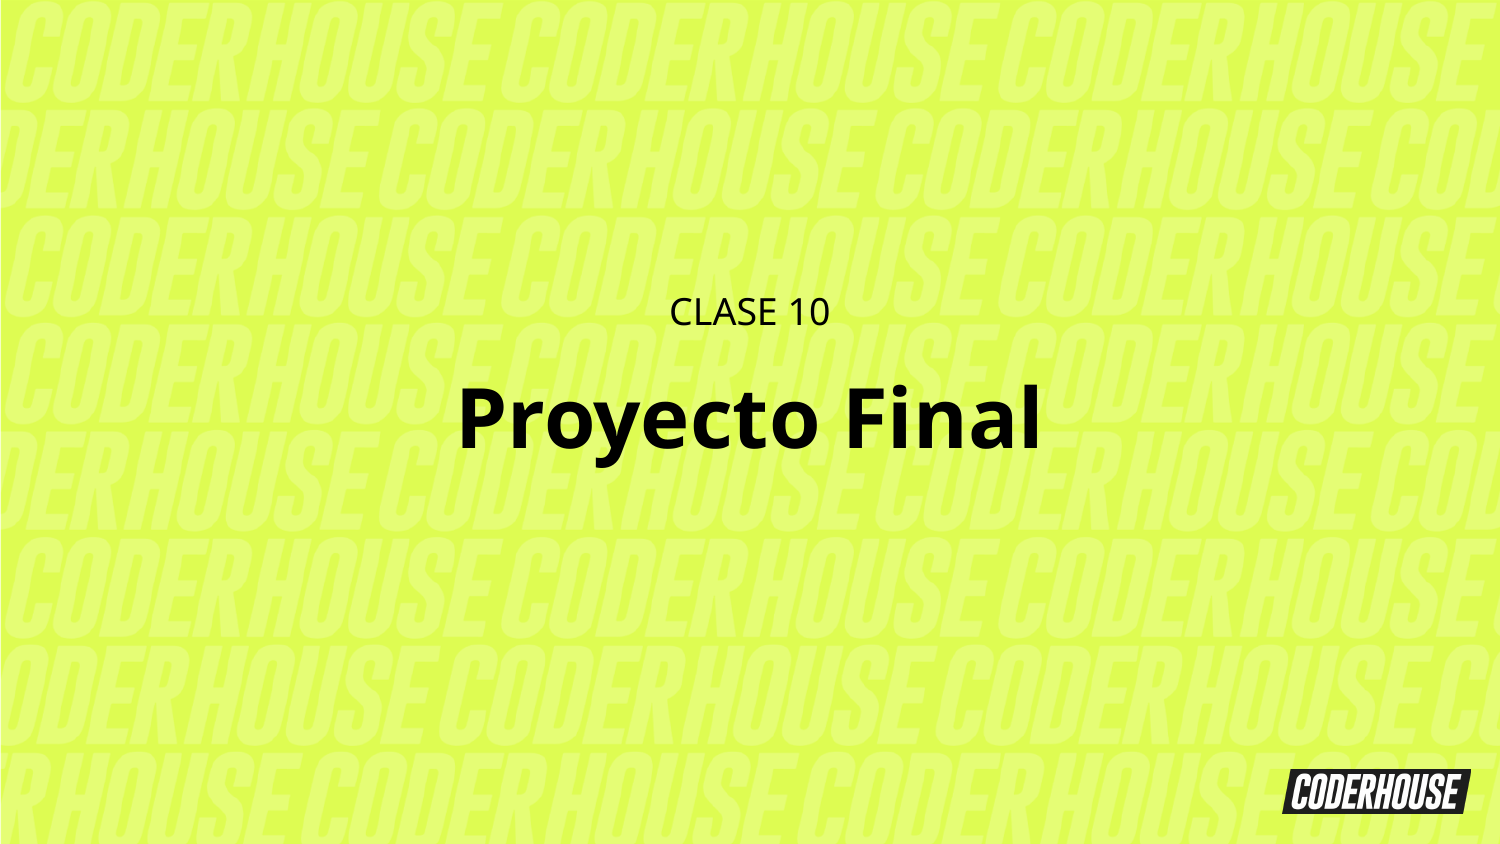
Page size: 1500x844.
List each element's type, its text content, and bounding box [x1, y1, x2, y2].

text_box CLASE 10 [239, 273, 1261, 349]
text_box Proyecto Final [239, 361, 1261, 482]
picture [0, 0, 1500, 844]
